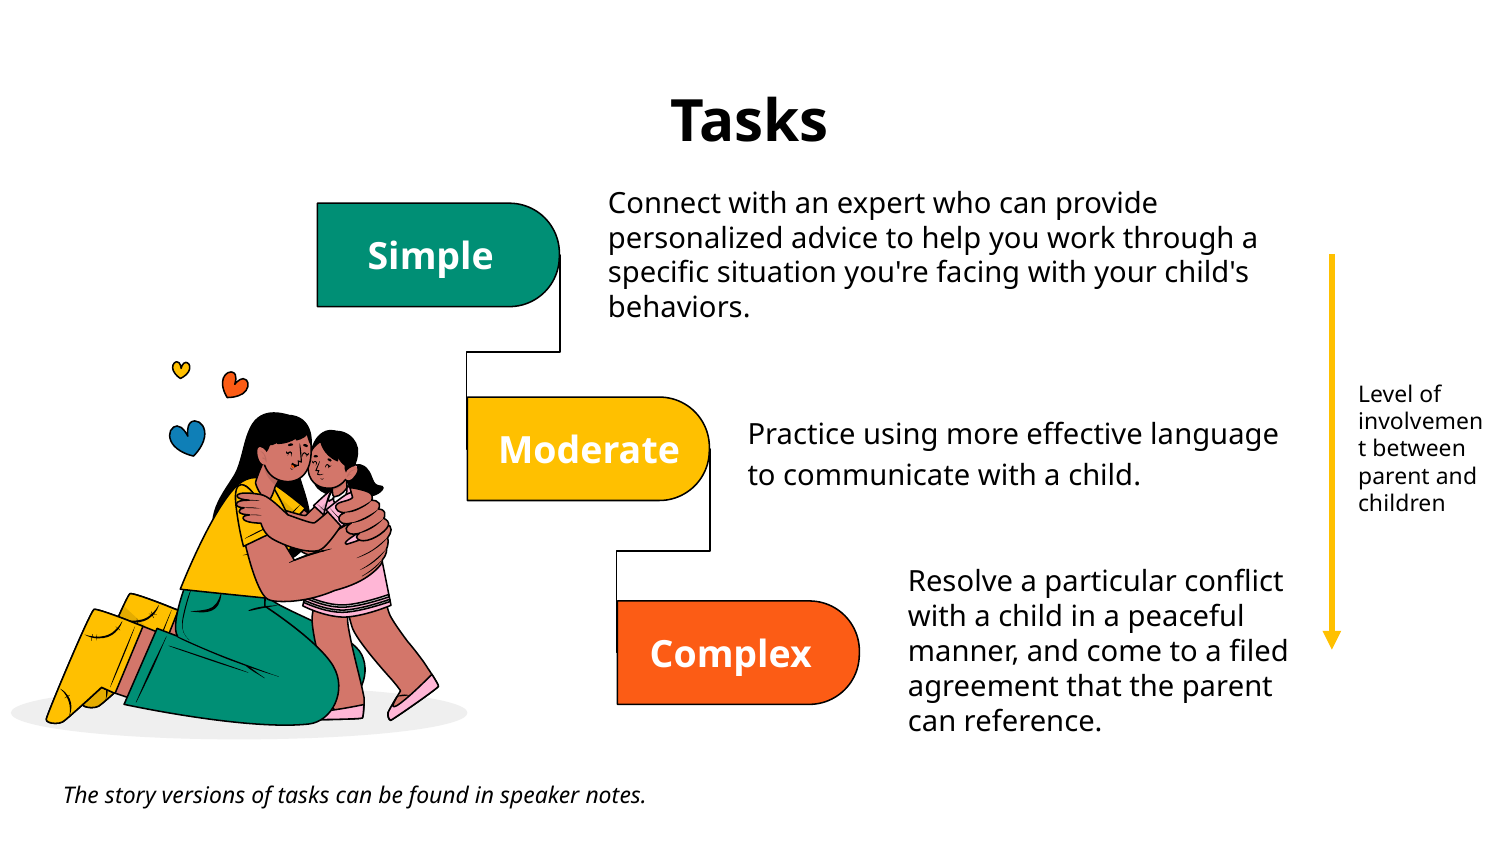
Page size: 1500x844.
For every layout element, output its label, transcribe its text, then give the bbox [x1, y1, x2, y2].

text_box [617, 600, 860, 705]
text_box Complex [629, 626, 832, 679]
text_box Moderate [479, 422, 699, 475]
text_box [892, 551, 1333, 748]
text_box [592, 192, 1333, 301]
text_box Simple [329, 229, 532, 281]
text_box [317, 203, 560, 307]
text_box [10, 361, 468, 740]
text_box [472, 436, 611, 501]
text_box The story versions of tasks can be found in speaker notes. [48, 766, 1083, 822]
text_box Level of involvement between parent and children [1343, 364, 1500, 532]
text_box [732, 386, 1321, 503]
text_box [563, 397, 710, 474]
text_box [612, 475, 714, 626]
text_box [467, 276, 559, 427]
title Tasks [75, 67, 1425, 201]
